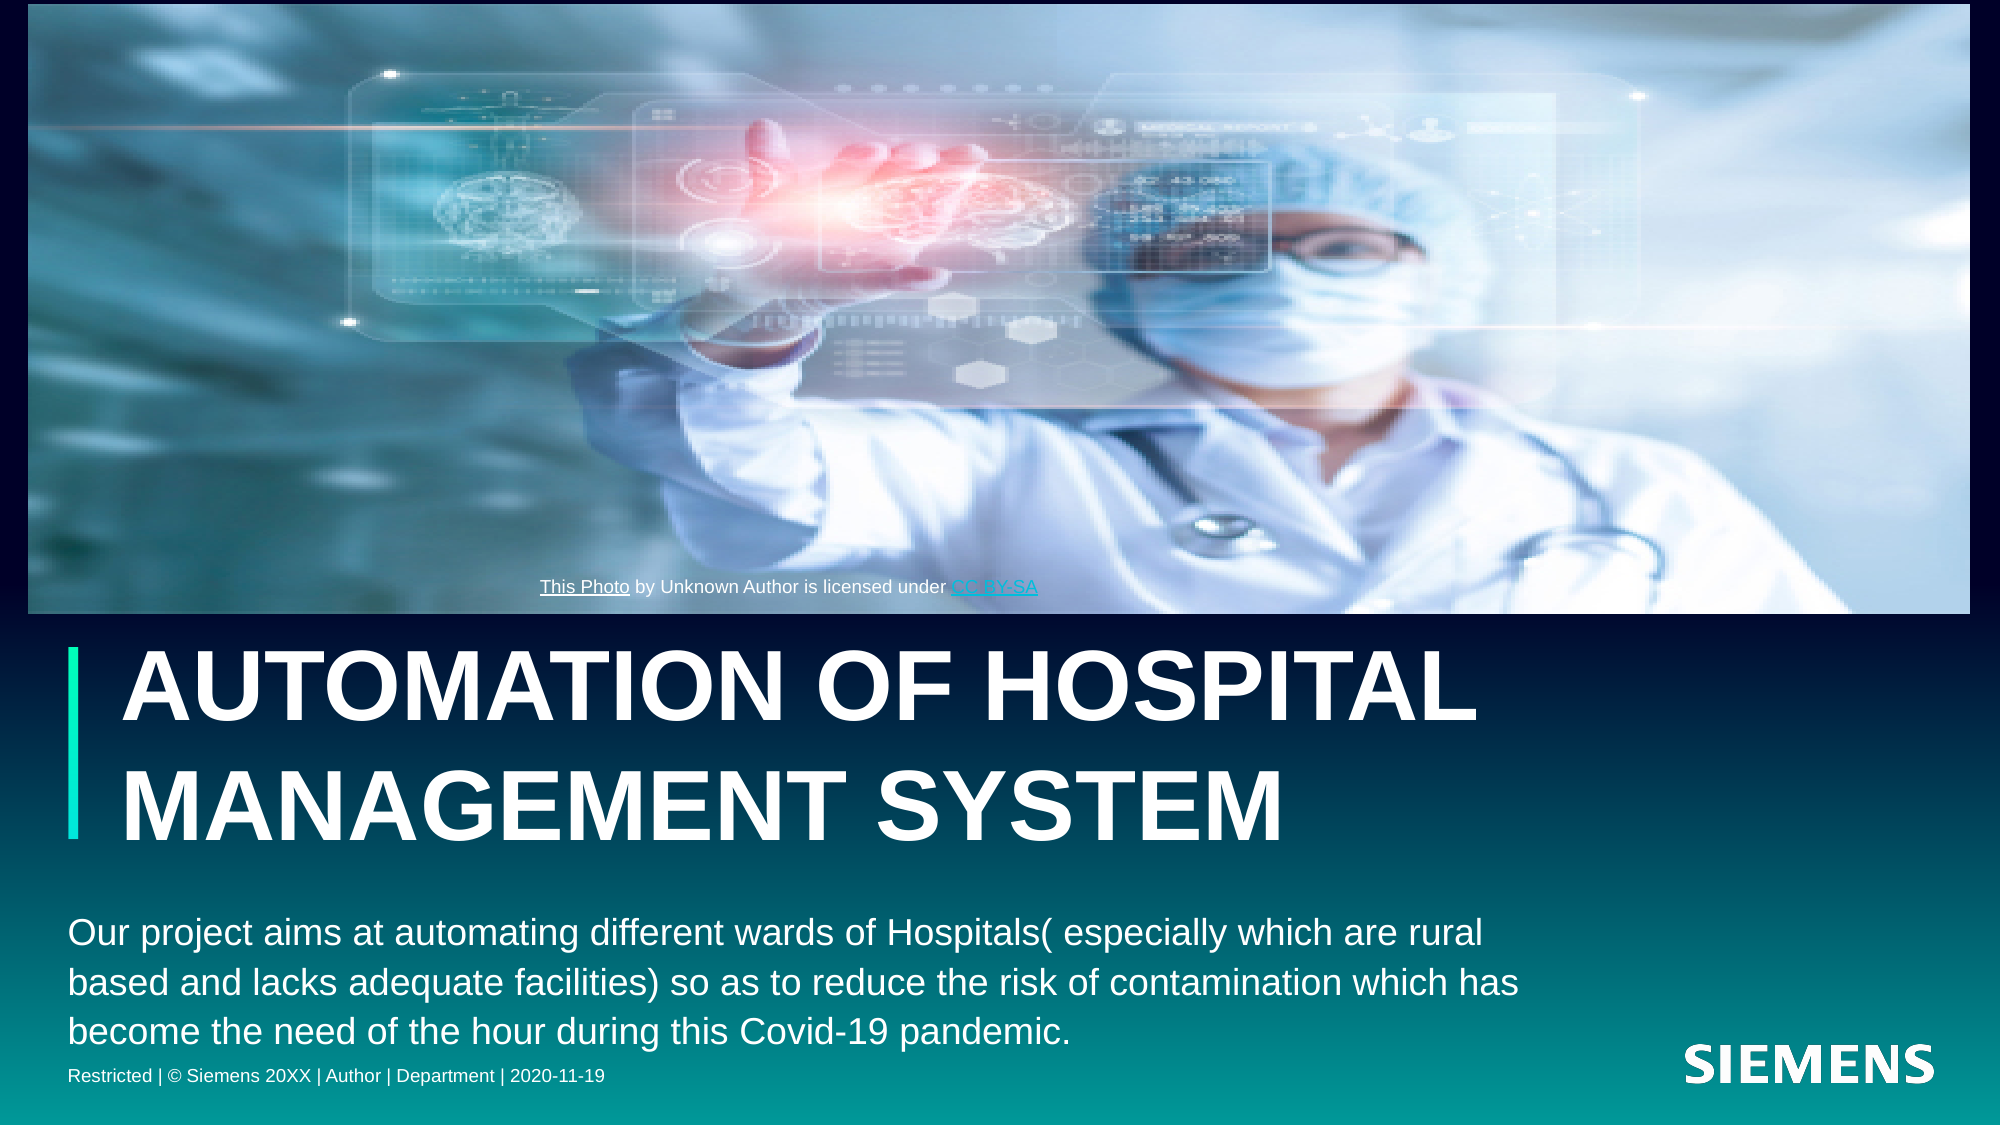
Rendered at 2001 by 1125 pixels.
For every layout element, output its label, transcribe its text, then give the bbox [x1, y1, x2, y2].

subtitle Our project aims at automating different wards of Hospitals( especially which are rural based and lacks adequate facilities) so as to reduce the risk of contamination which has become the need of the hour during this Covid-19 pandemic. [67, 862, 1592, 1035]
footer Restricted | © Siemens 20XX | Author | Department | 2020-11-19 [67, 1035, 1592, 1125]
picture [28, 4, 1970, 614]
picture [1685, 1044, 1934, 1084]
title AUTOMATION OF HOSPITAL MANAGEMENT SYSTEM [67, 620, 1591, 862]
